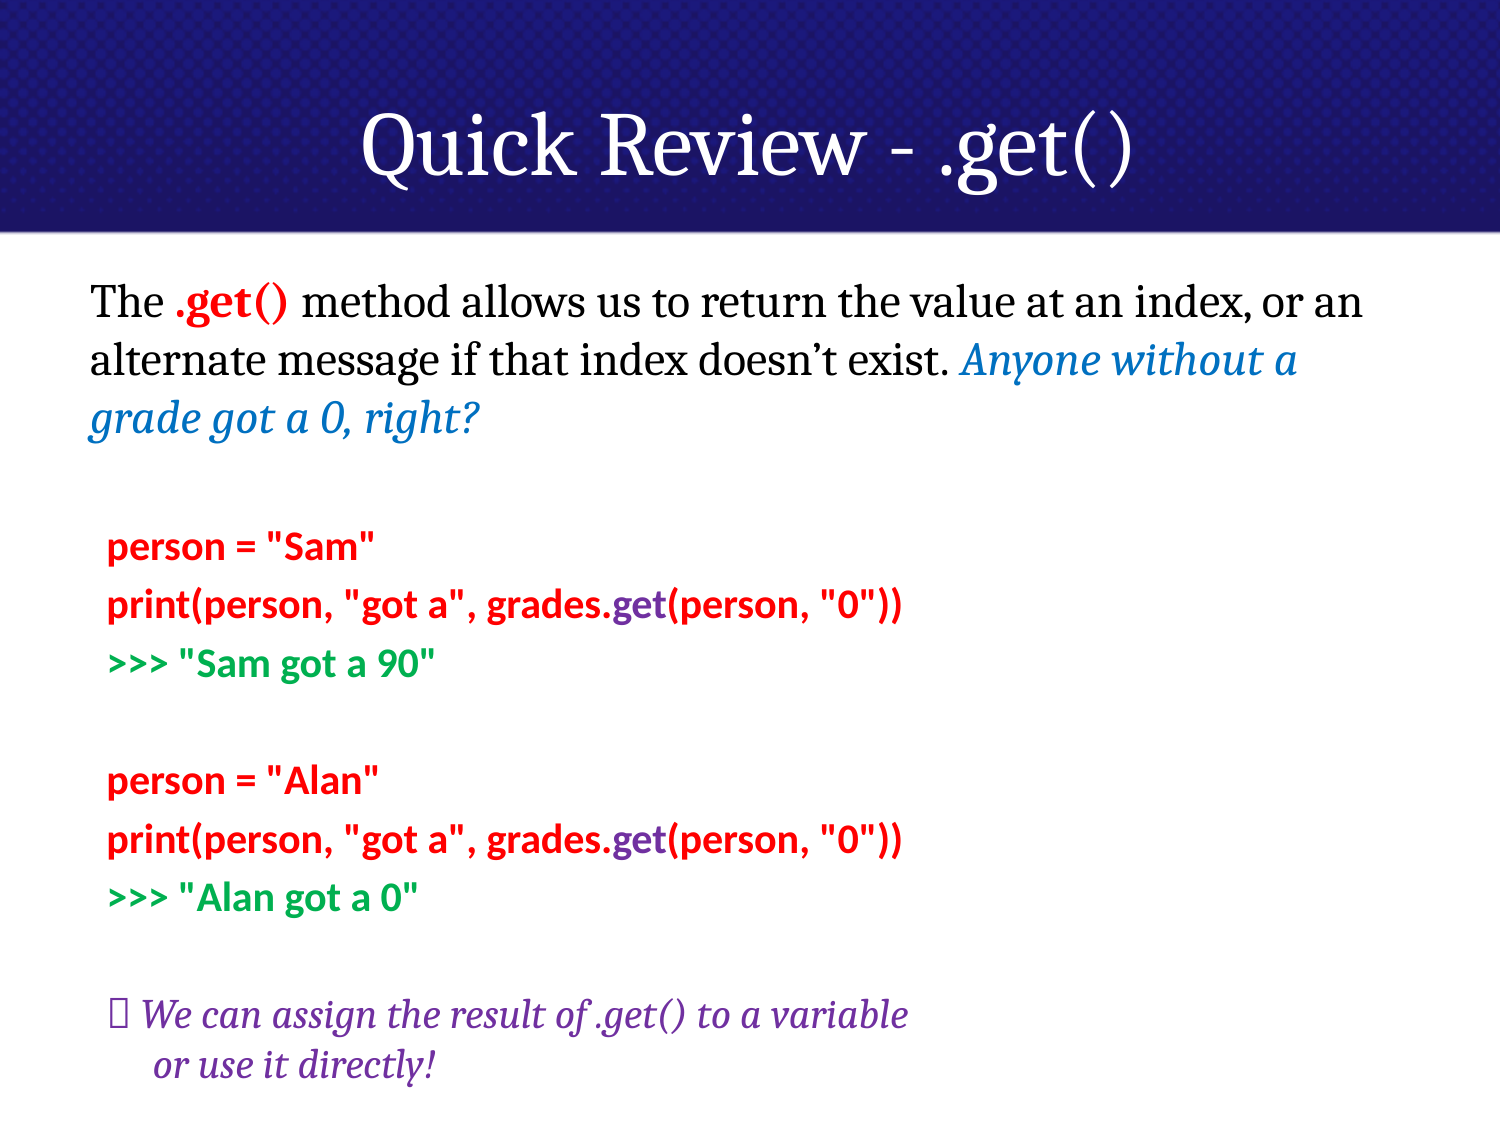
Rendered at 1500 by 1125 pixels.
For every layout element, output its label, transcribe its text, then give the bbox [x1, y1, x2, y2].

list The .get() method allows us to return the value at an index, or an alternate message if that index doesn’t exist. Anyone without a grade got a 0, right? person = "Sam" print(person, "got a", grades.get(person, "0")) >>> "Sam got a 90" person = "Alan" print(person, "got a", grades.get(person, "0")) >>> "Alan got a 0"  We can assign the result of .get() to a variable or use it directly! [75, 262, 1425, 1101]
title Quick Review - .get() [75, 45, 1425, 233]
picture [0, 0, 1500, 1125]
